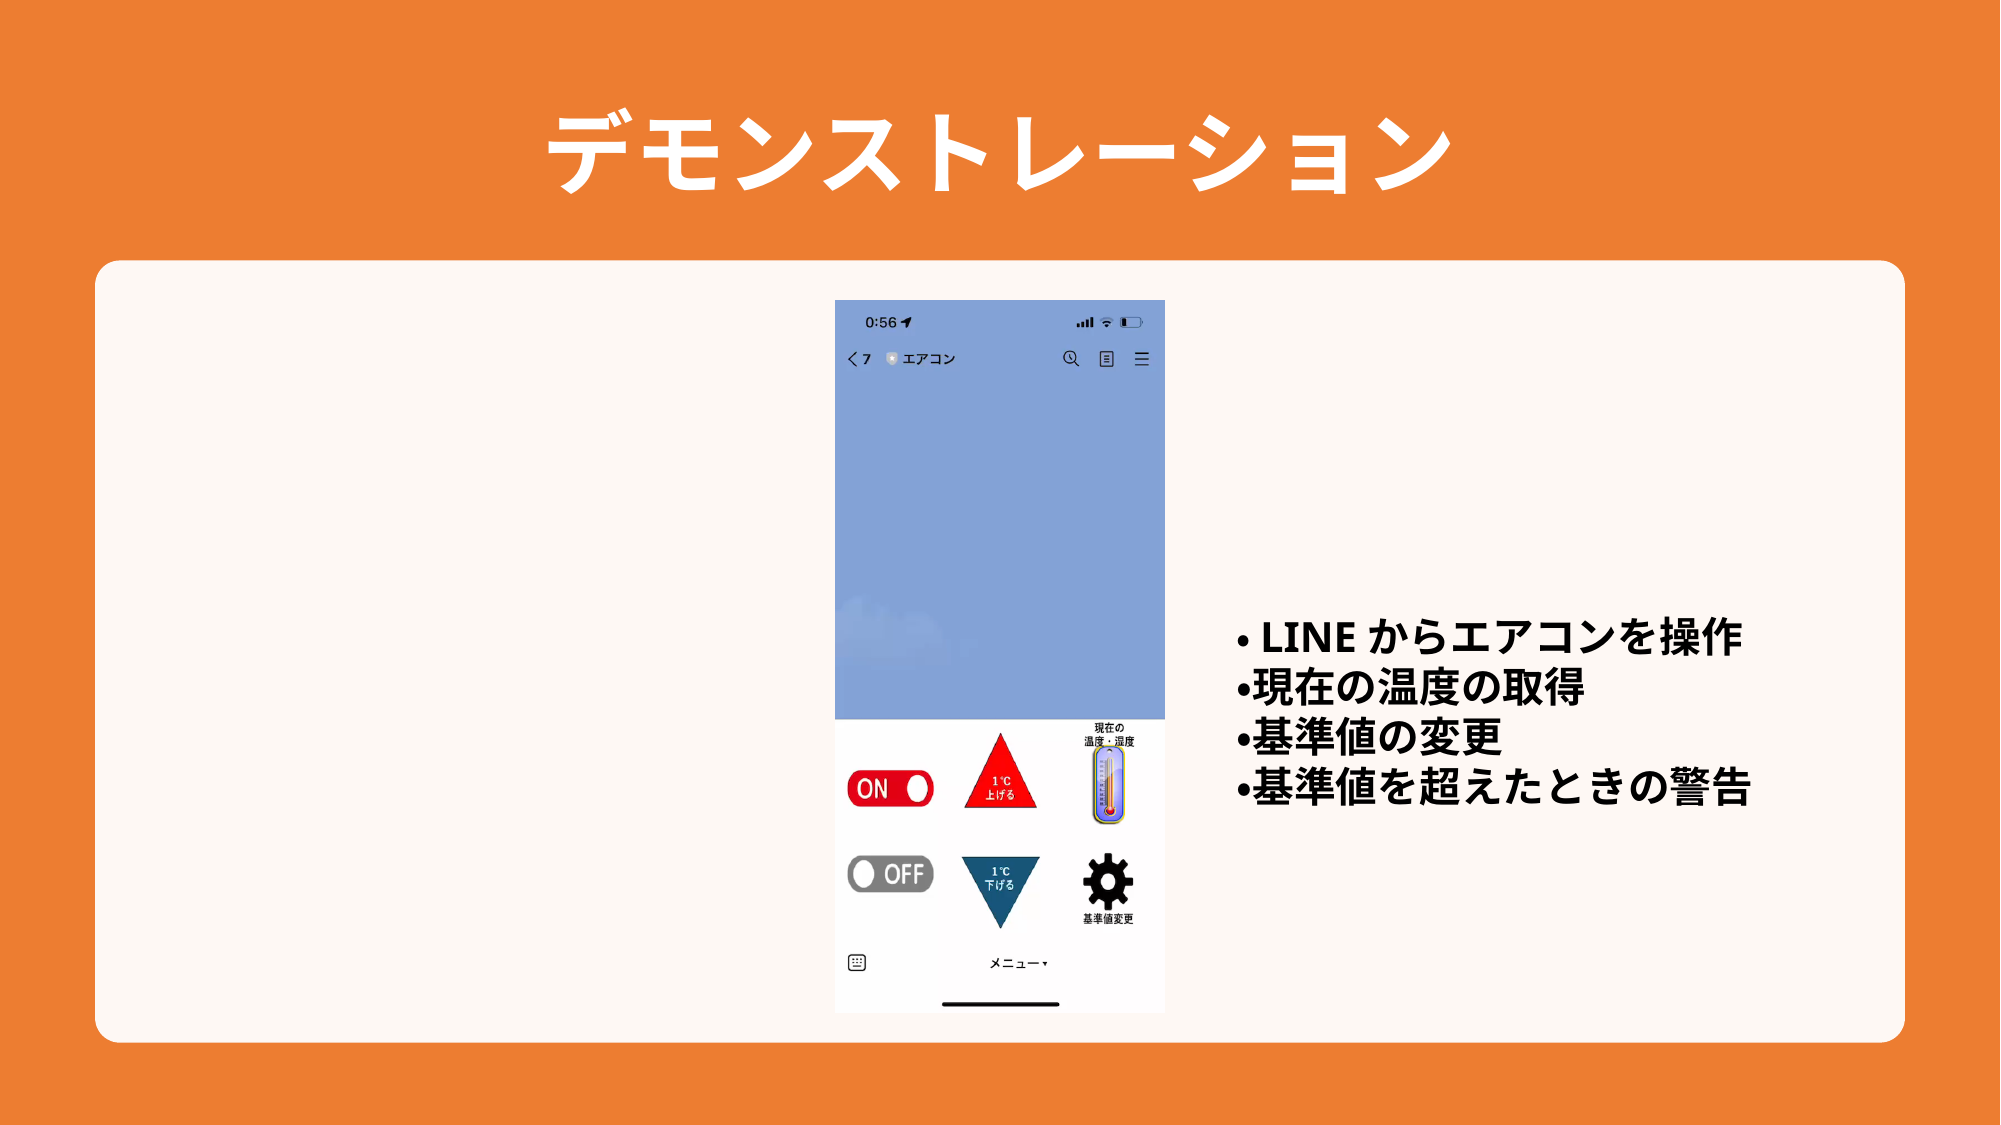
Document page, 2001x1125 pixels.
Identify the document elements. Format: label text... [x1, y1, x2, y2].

text_box ・LINEからエアコンを操作 ・現在の温度の取得 ・基準値の変更 ・基準値を超えたときの警告 [1221, 603, 1827, 819]
title デモンストレーション [137, 75, 1863, 241]
text_box [94, 259, 1906, 1044]
text_box [0, 0, 2000, 1125]
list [834, 299, 1166, 1014]
